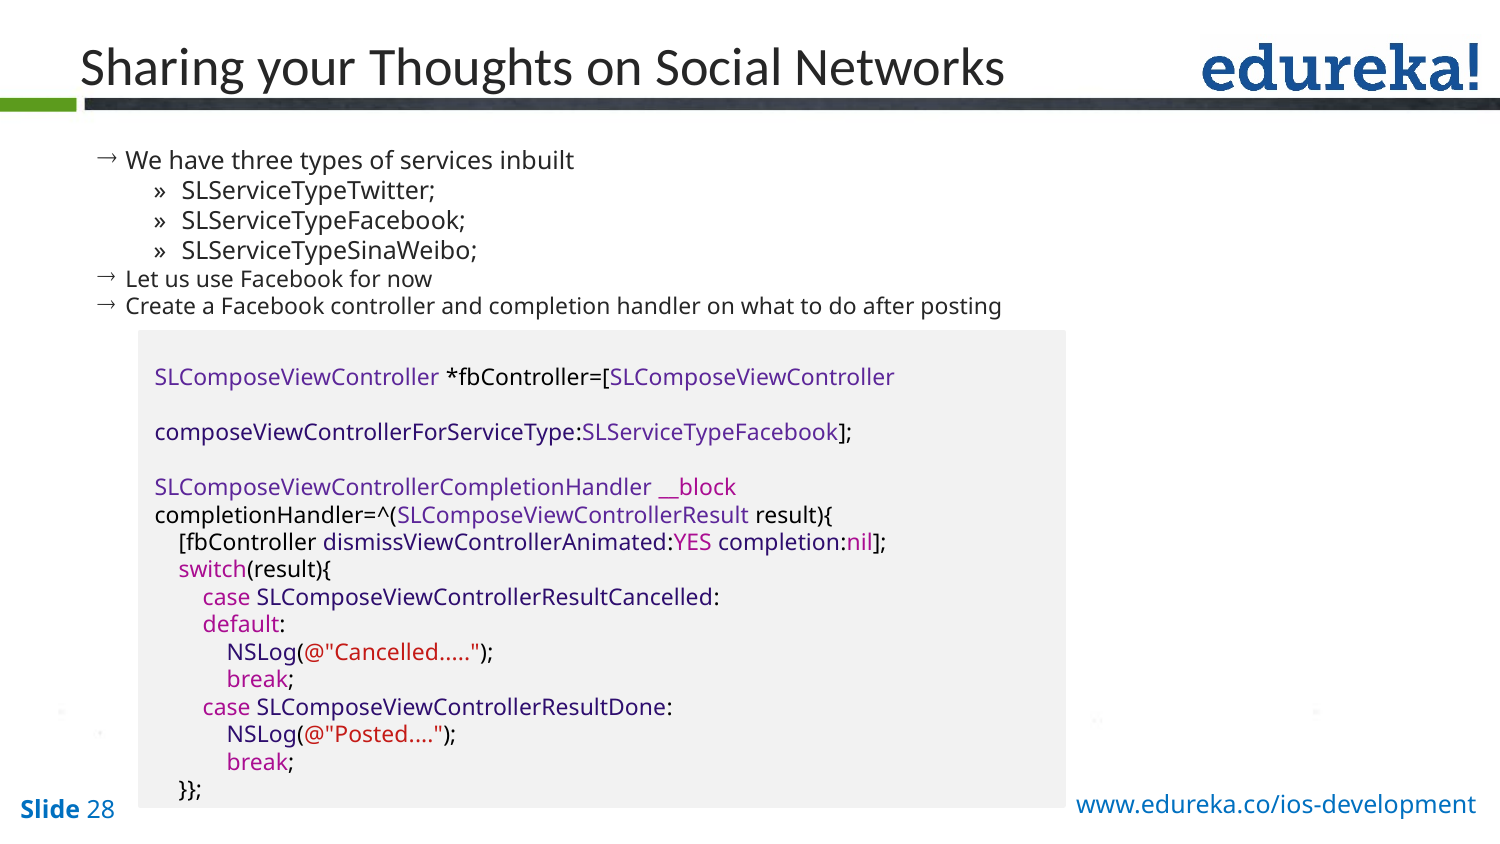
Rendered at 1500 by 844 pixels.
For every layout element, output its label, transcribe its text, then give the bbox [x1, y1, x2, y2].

text_box Sharing your Thoughts on Social Networks [65, 23, 1138, 104]
picture [0, 0, 1500, 844]
text_box We have three types of services inbuilt SLServiceTypeTwitter; SLServiceTypeFacebook; SLServiceTypeSinaWeibo; Let us use Facebook for now Create a Facebook controller and completion handler on what to do after posting [82, 137, 1382, 346]
text_box SLComposeViewController *fbController=[SLComposeViewController composeViewControllerForServiceType:SLServiceTypeFacebook]; SLComposeViewControllerCompletionHandler __block completionHandler=^(SLComposeViewControllerResult result){ [fbController dismissViewControllerAnimated:YES completion:nil]; switch(result){ case SLComposeViewControllerResultCancelled: default: NSLog(@"Cancelled....."); break; case SLComposeViewControllerResultDone: NSLog(@"Posted...."); break; }}; [138, 330, 1066, 808]
